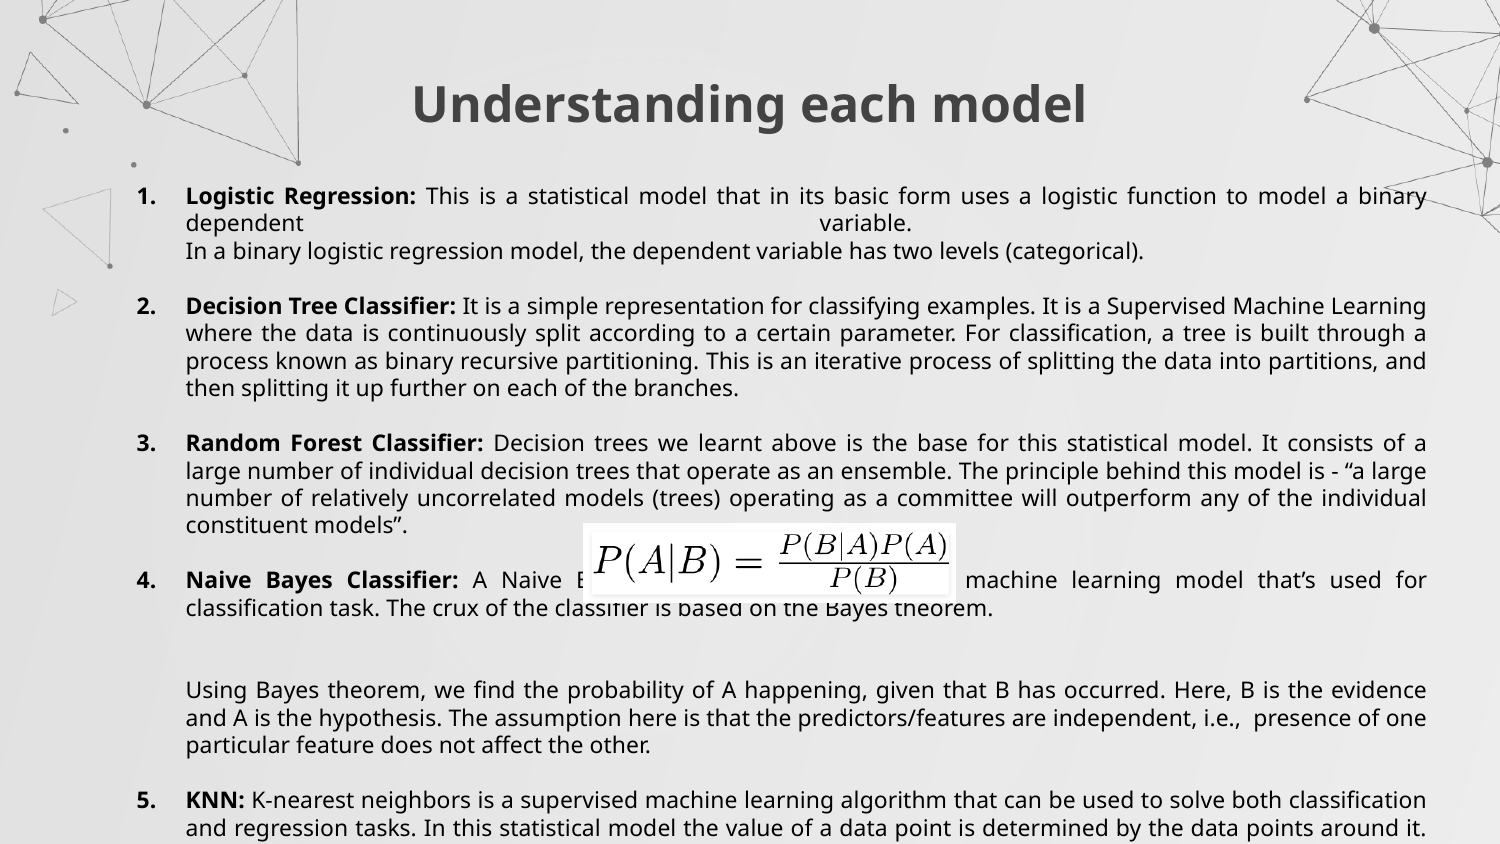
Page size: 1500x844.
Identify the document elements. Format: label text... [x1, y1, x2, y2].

text_box Logistic Regression: This is a statistical model that in its basic form uses a logistic function to model a binary dependent variable. In a binary logistic regression model, the dependent variable has two levels (categorical). Decision Tree Classifier: It is a simple representation for classifying examples. It is a Supervised Machine Learning where the data is continuously split according to a certain parameter. For classification, a tree is built through a process known as binary recursive partitioning. This is an iterative process of splitting the data into partitions, and then splitting it up further on each of the branches. Random Forest Classifier: Decision trees we learnt above is the base for this statistical model. It consists of a large number of individual decision trees that operate as an ensemble. The principle behind this model is - “a large number of relatively uncorrelated models (trees) operating as a committee will outperform any of the individual constituent models”. Naive Bayes Classifier: A Naive Bayes classifier is a probabilistic machine learning model that’s used for classification task. The crux of the classifier is based on the Bayes theorem. Using Bayes theorem, we find the probability of A happening, given that B has occurred. Here, B is the evidence and A is the hypothesis. The assumption here is that the predictors/features are independent, i.e., presence of one particular feature does not affect the other. KNN: K-nearest neighbors is a supervised machine learning algorithm that can be used to solve both classification and regression tasks. In this statistical model the value of a data point is determined by the data points around it. KNN classifier determines the class of a data point by majority voting principle. If k is set to 3, the classes of 3 closest points are checked. Prediction is done according to the majority class. Similarly, kNN regression takes the mean value of 3 closest points. [95, 166, 1444, 836]
title Understanding each model [322, 57, 1178, 152]
picture [0, 0, 1500, 844]
